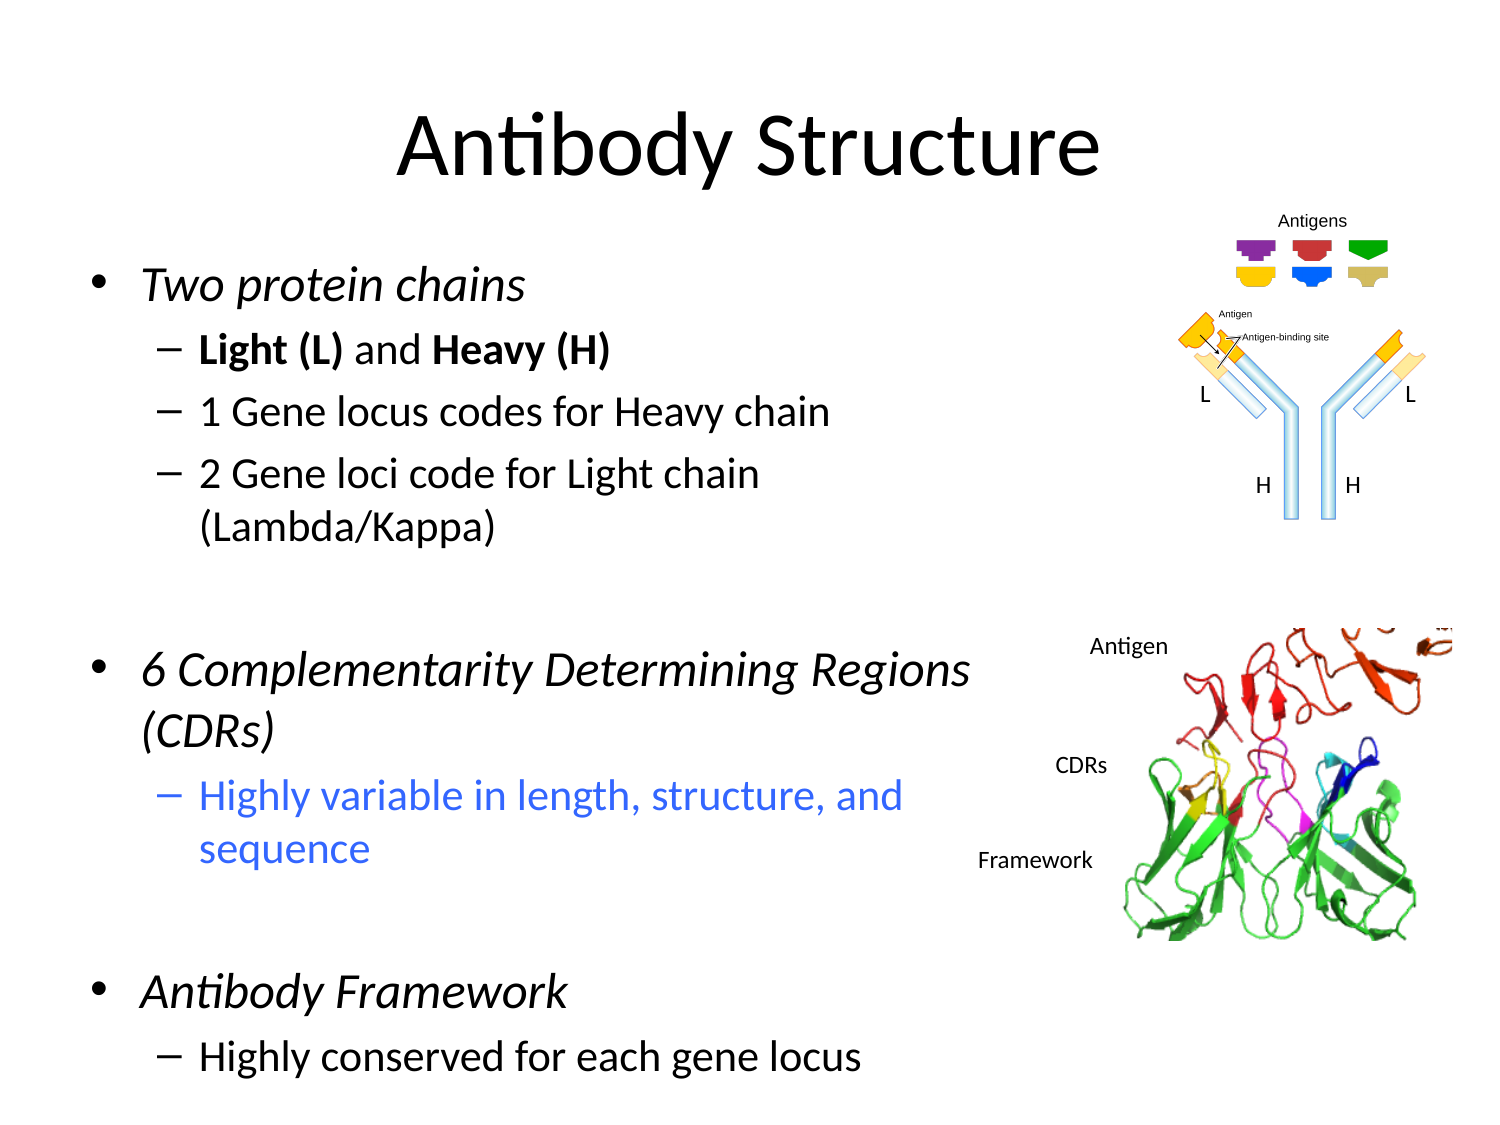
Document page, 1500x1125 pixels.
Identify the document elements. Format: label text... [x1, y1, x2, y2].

list Two protein chains Light (L) and Heavy (H) 1 Gene locus codes for Heavy chain 2 Gene loci code for Light chain (Lambda/Kappa) 6 Complementarity Determining Regions (CDRs) Highly variable in length, structure, and sequence Antibody Framework Highly conserved for each gene locus [75, 243, 1000, 1089]
title Antibody Structure [75, 45, 1425, 233]
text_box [949, 622, 1453, 941]
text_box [1176, 208, 1433, 539]
